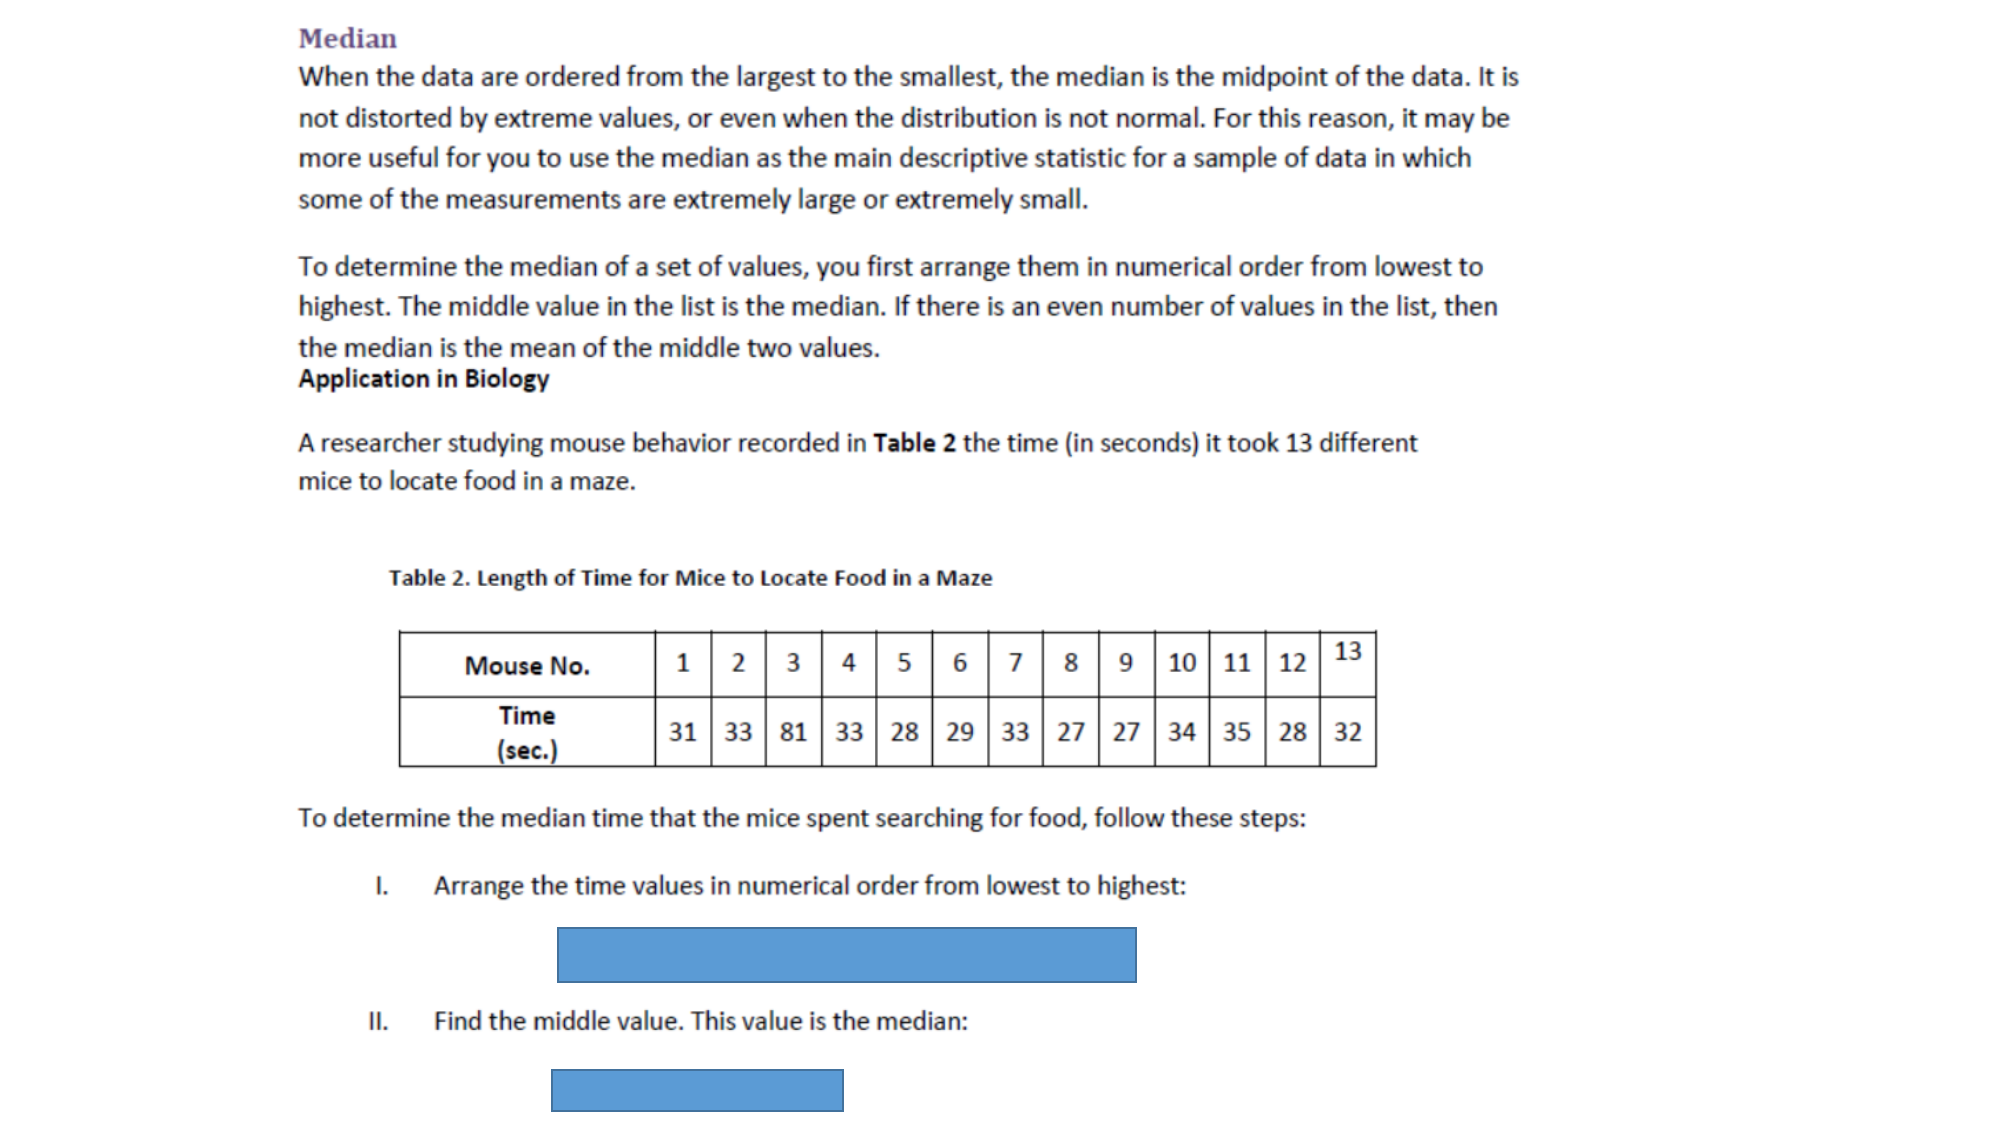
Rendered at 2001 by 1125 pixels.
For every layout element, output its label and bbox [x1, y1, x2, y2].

picture [259, 9, 1534, 1112]
